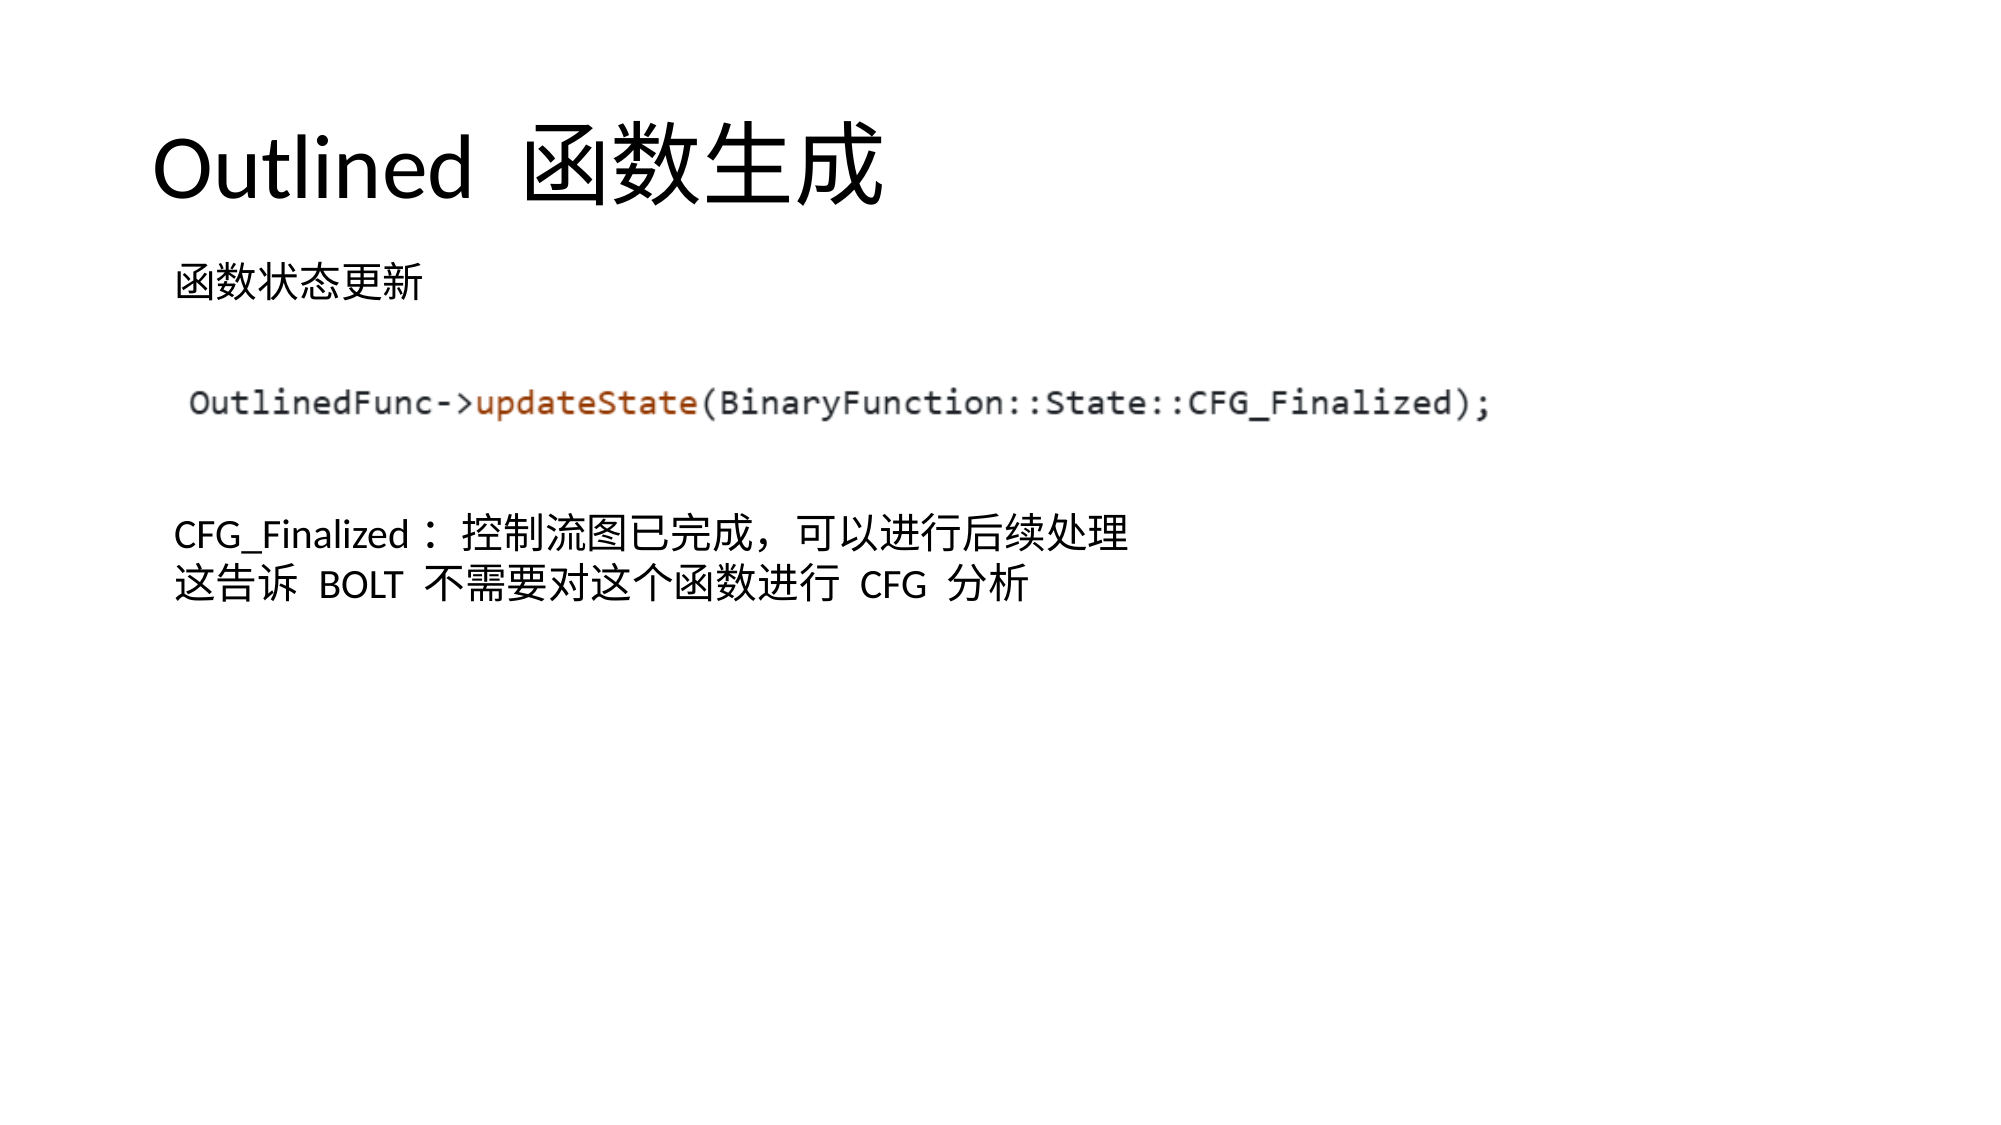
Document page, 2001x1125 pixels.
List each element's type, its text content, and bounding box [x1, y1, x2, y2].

picture [158, 350, 1500, 449]
title Outlined 函数生成 [137, 59, 1863, 278]
text_box 函数状态更新 [159, 248, 827, 314]
text_box CFG_Finalized：控制流图已完成，可以进行后续处理 这告诉 BOLT 不需要对这个函数进行 CFG 分析 [159, 499, 1186, 615]
